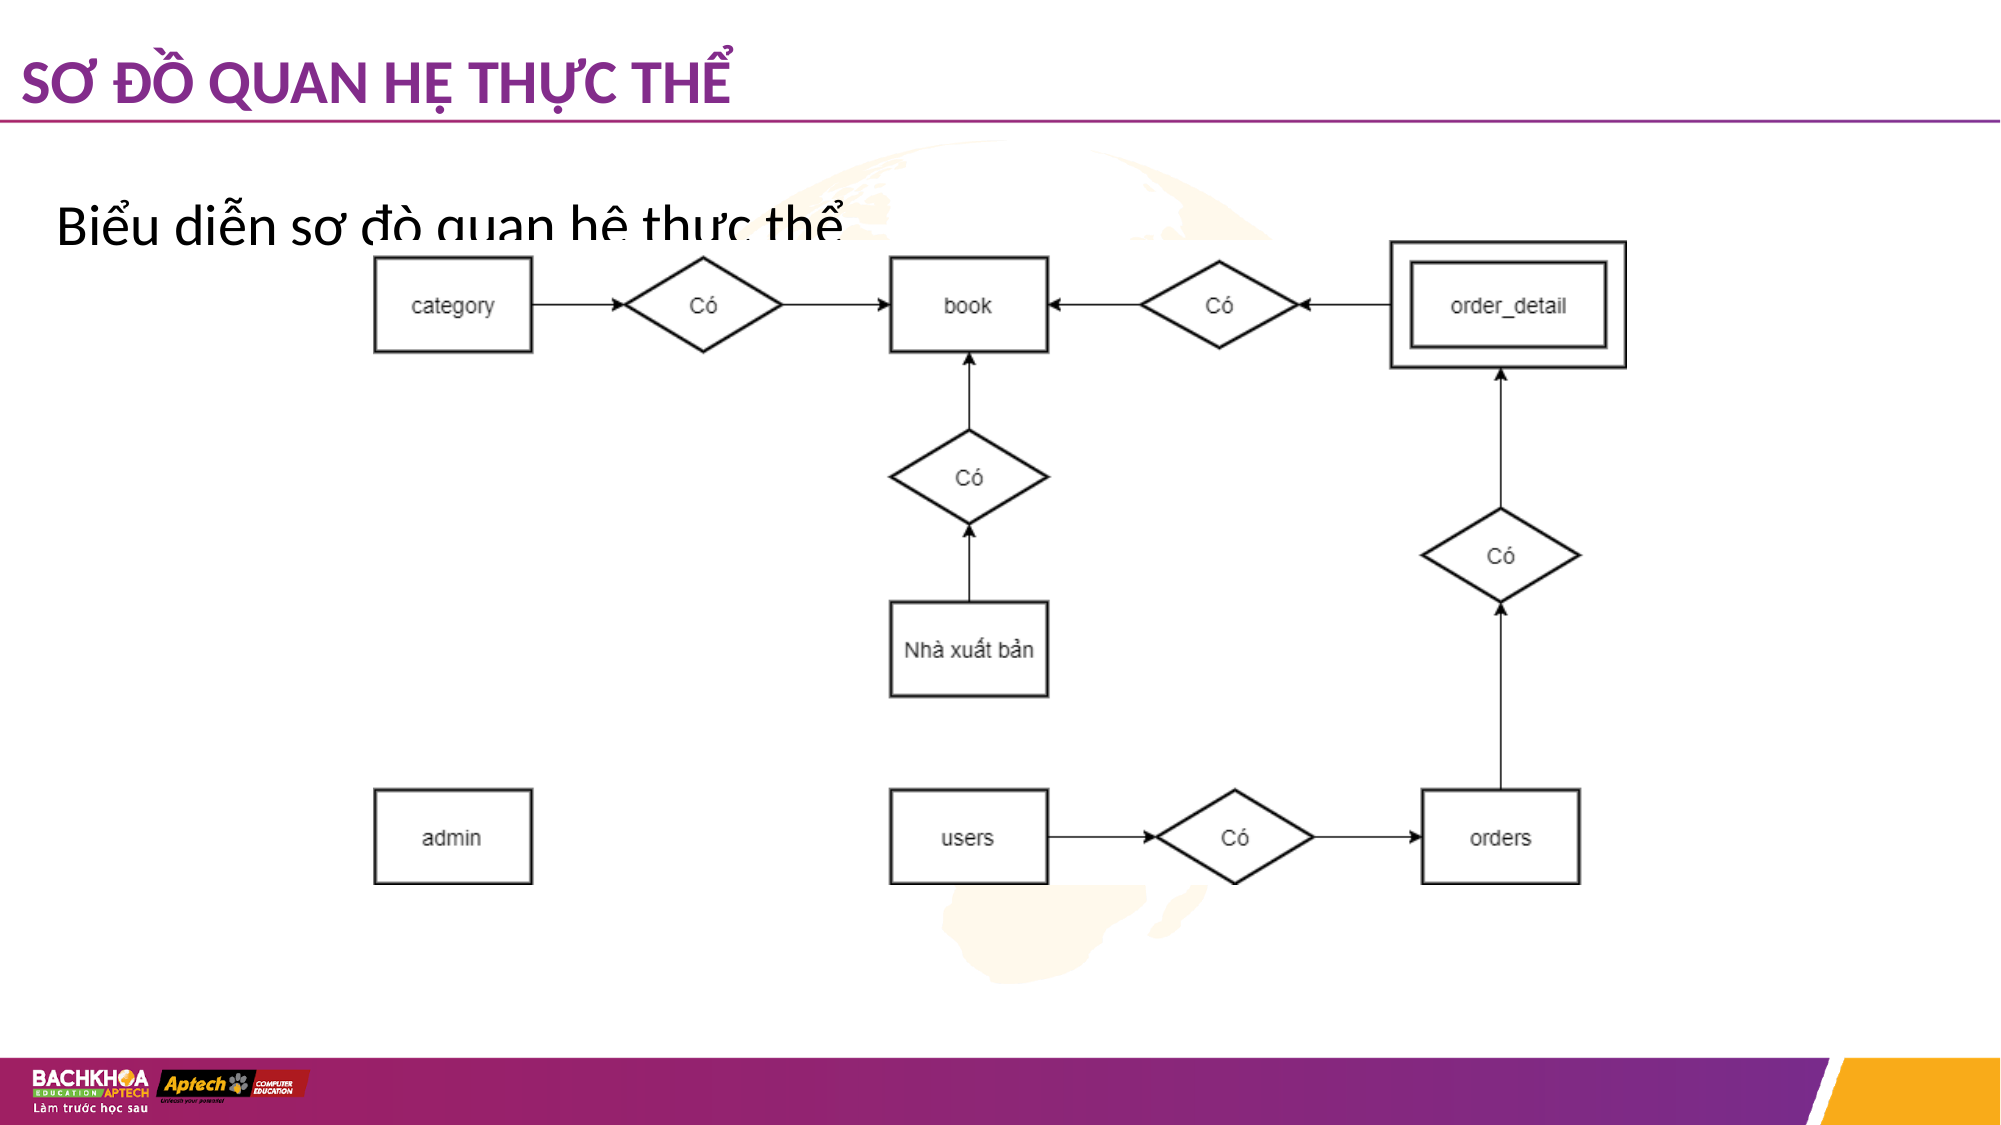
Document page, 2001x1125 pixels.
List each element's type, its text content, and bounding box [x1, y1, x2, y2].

list Biểu diễn sơ đò quan hệ thực thể [12, 137, 1963, 1038]
picture [0, 0, 2001, 1125]
picture [373, 240, 1627, 885]
title SƠ ĐỒ QUAN HỆ THỰC THỂ [6, 0, 1732, 168]
